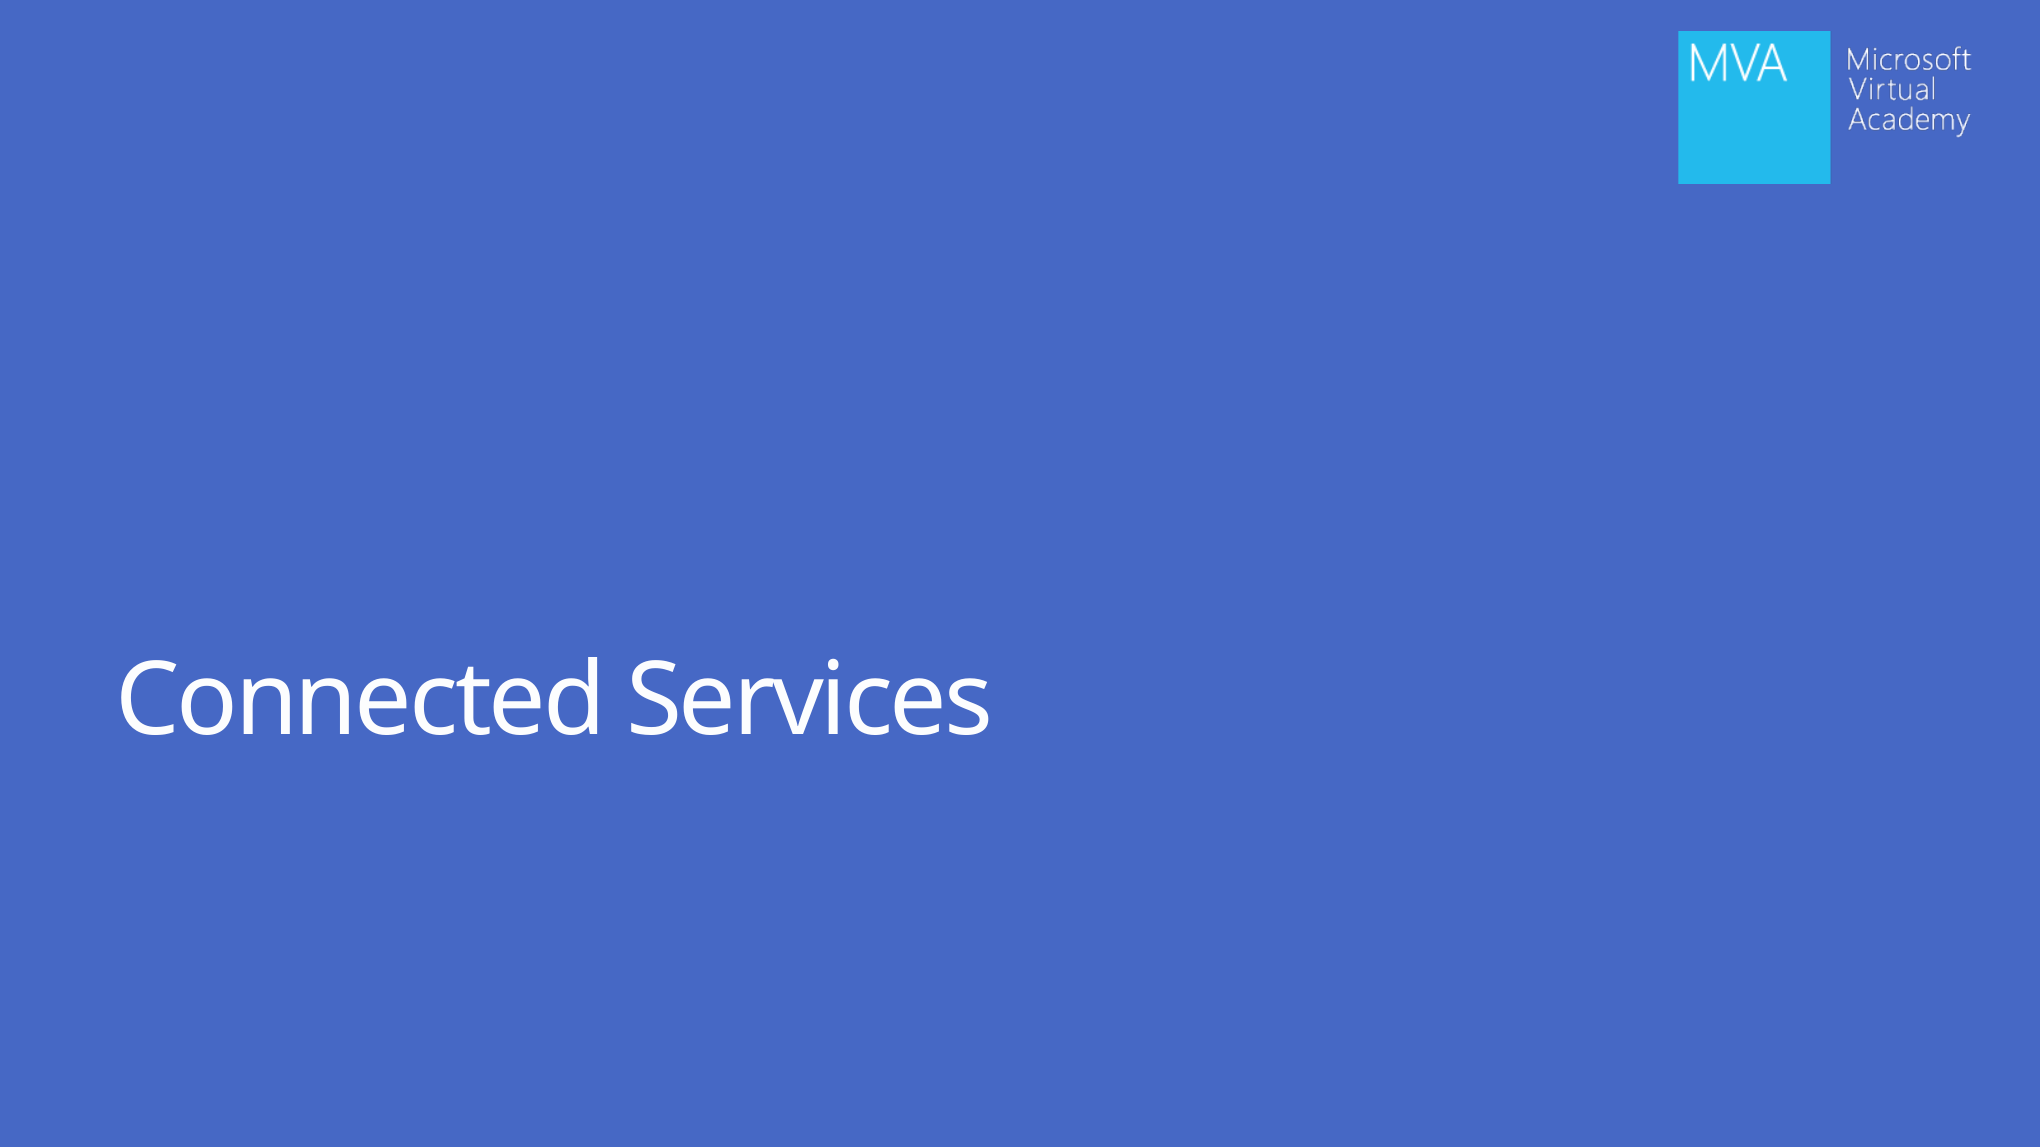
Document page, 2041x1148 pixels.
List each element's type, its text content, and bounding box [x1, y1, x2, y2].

title Connected Services [91, 631, 1992, 956]
picture [1678, 31, 2018, 184]
